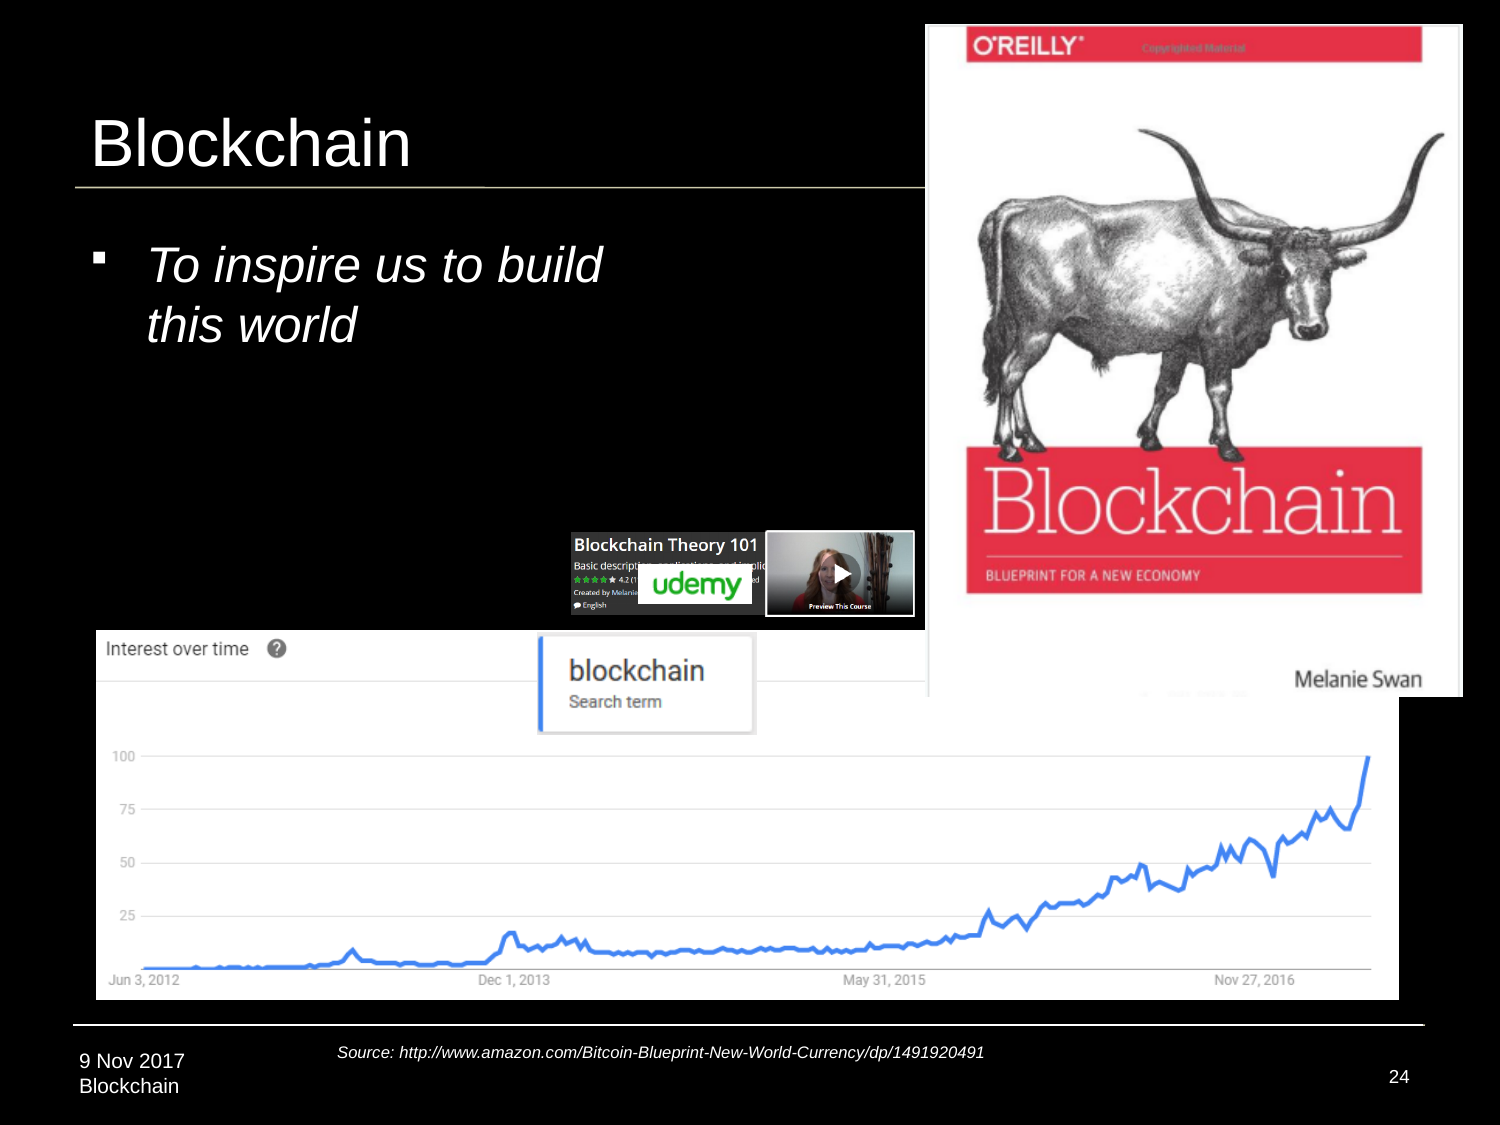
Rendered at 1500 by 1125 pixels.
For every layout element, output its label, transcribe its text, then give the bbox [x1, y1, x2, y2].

picture [96, 24, 1463, 1001]
text_box Source: http://www.amazon.com/Bitcoin-Blueprint-New-World-Currency/dp/1491920491 [322, 1038, 1335, 1088]
list To inspire us to build this world [75, 224, 647, 450]
slide_number 23 [862, 1037, 1425, 1103]
picture [571, 530, 915, 617]
title Blockchain [75, 45, 920, 188]
